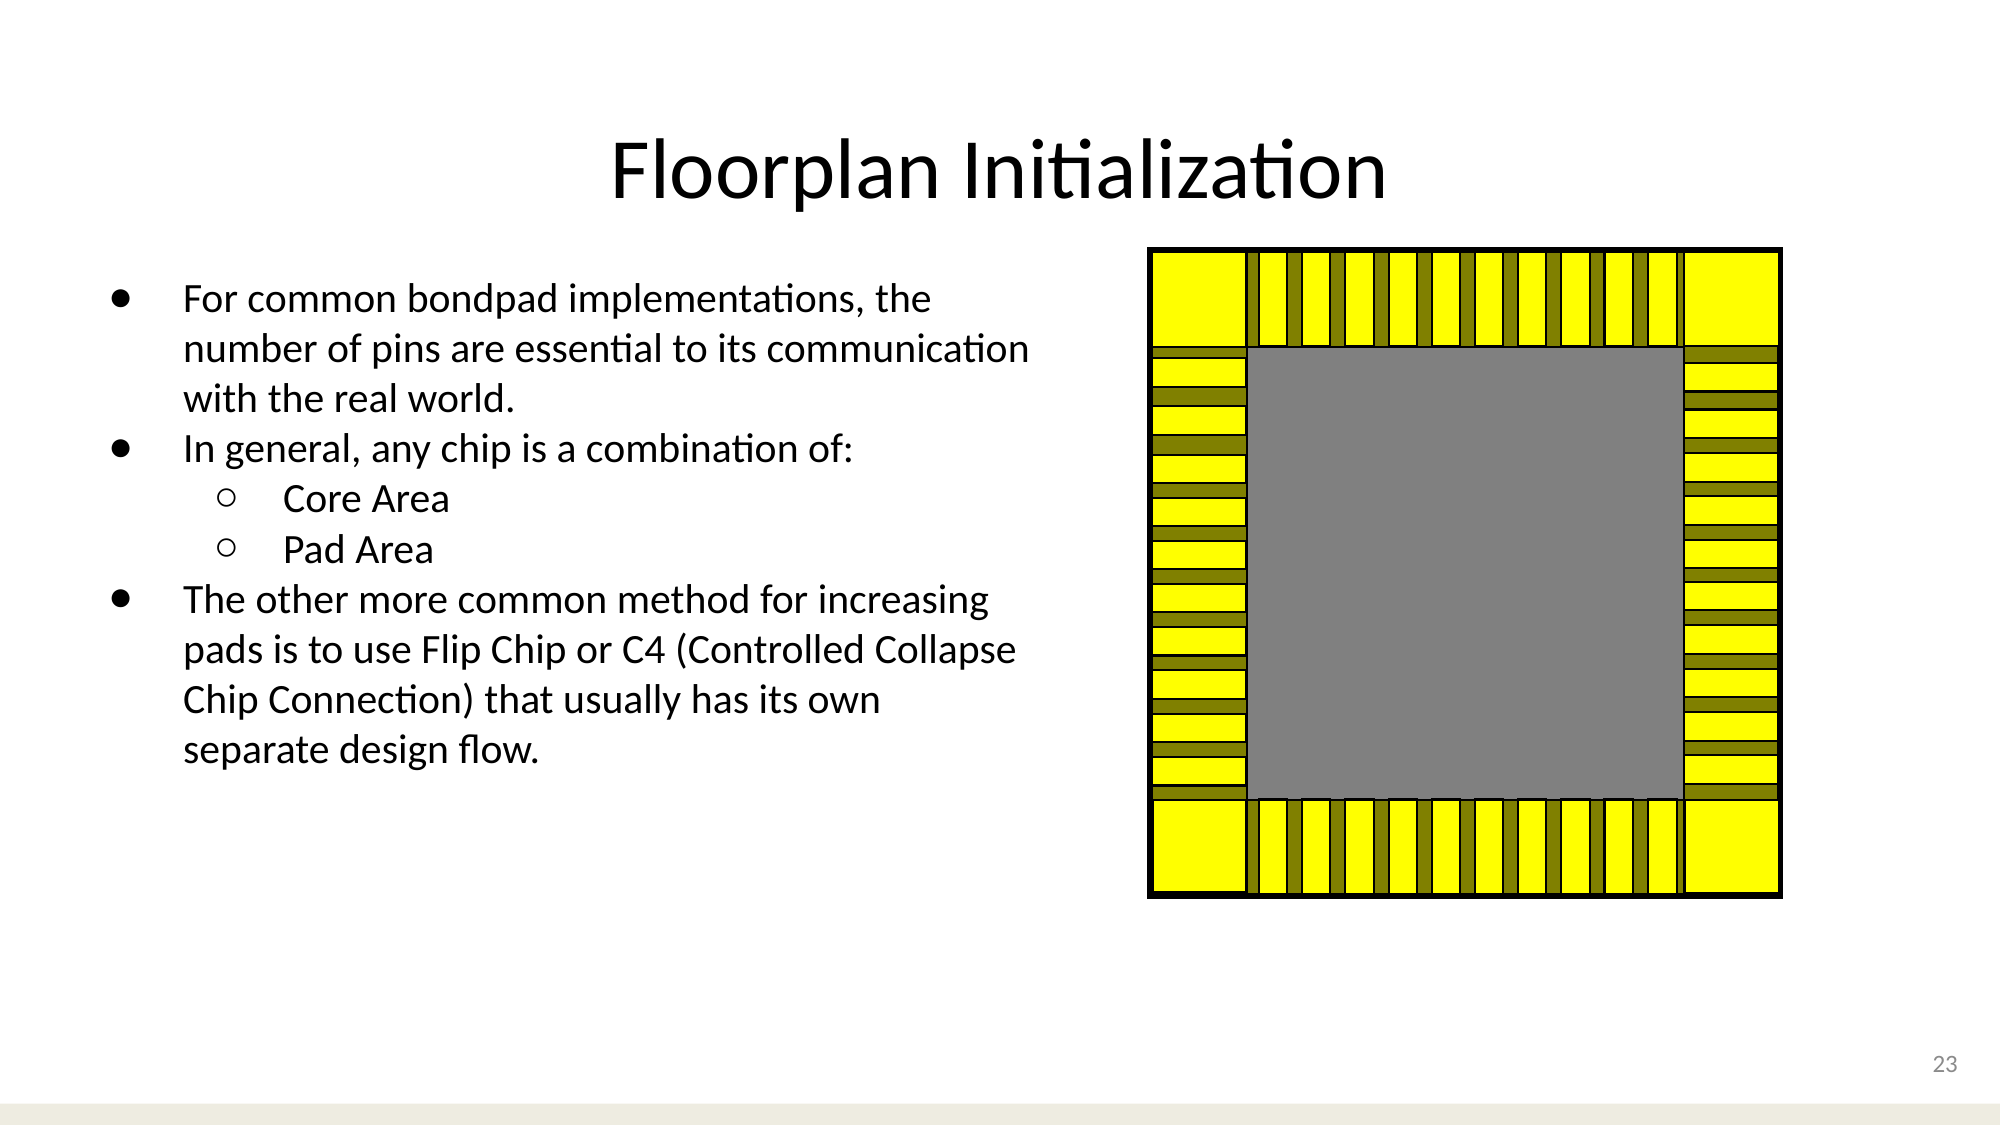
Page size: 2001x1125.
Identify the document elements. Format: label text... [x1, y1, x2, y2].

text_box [1149, 249, 1781, 897]
title Floorplan Initialization [68, 97, 1932, 232]
slide_number 23 [1853, 1019, 1974, 1106]
list For common bondpad implementations, the number of pins are essential to its communication with the real world. In general, any chip is a combination of: Core Area Pad Area The other more common method for increasing pads is to use Flip Chip or C4 (Controlled Collapse Chip Connection) that usually has its own separate design flow. [68, 256, 1050, 1000]
